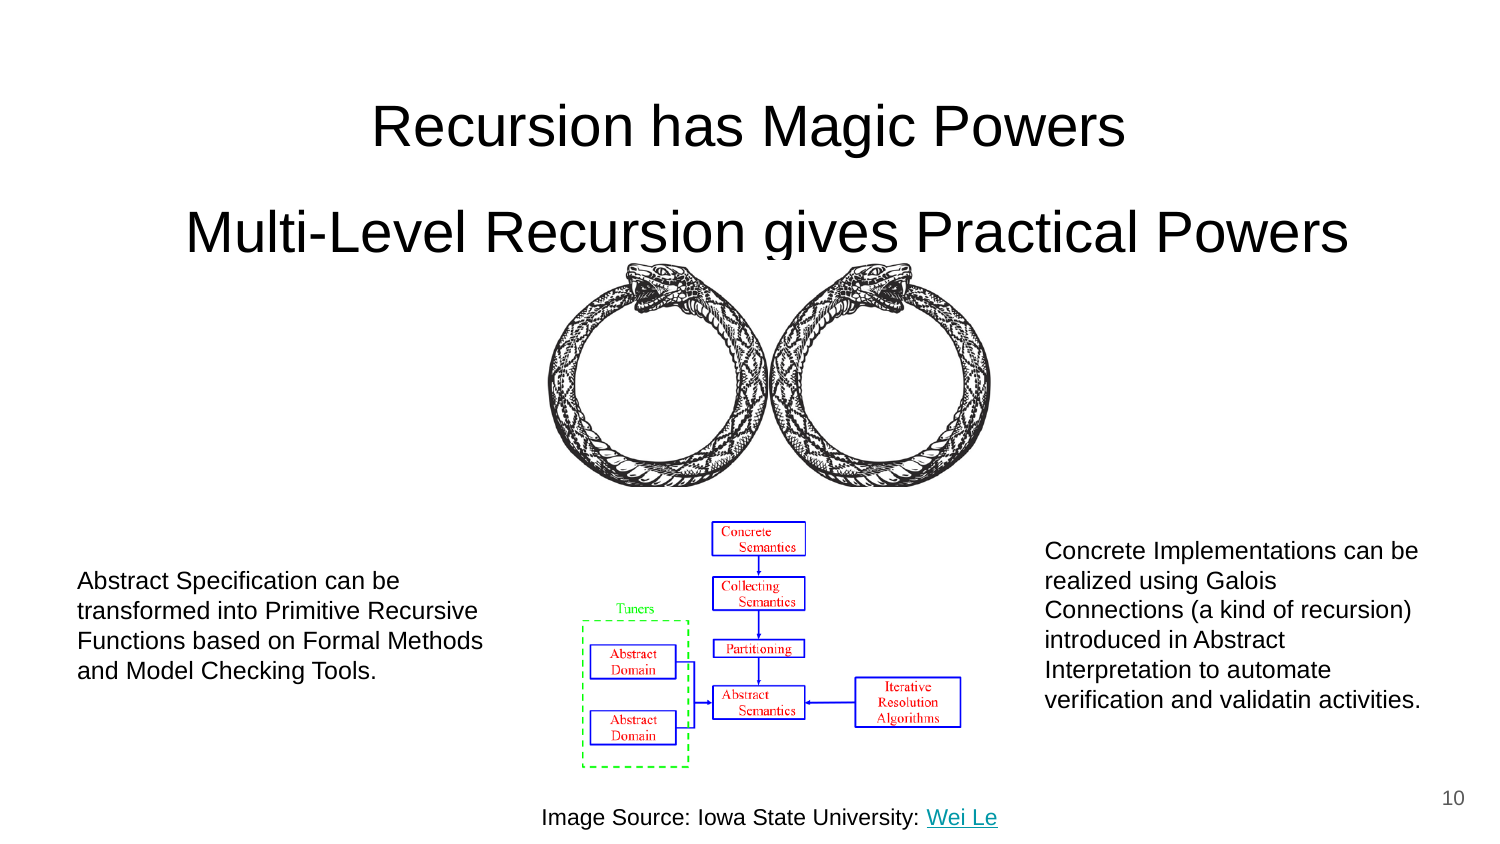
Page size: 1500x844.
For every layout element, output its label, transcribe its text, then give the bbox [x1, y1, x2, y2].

slide_number 10 [1389, 764, 1480, 830]
title Recursion has Magic Powers [51, 72, 1449, 167]
picture [547, 260, 991, 487]
text_box Concrete Implementations can be realized using Galois Connections (a kind of recursion) introduced in Abstract Interpretation to automate verification and validatin activities. [1029, 526, 1438, 722]
text_box Multi-Level Recursion gives Practical Powers [170, 187, 1367, 272]
text_box Abstract Specification can be transformed into Primitive Recursive Functions based on Formal Methods and Model Checking Tools. [62, 557, 538, 692]
text_box Image Source: Iowa State University: Wei Le [526, 795, 1013, 838]
picture [565, 500, 974, 783]
